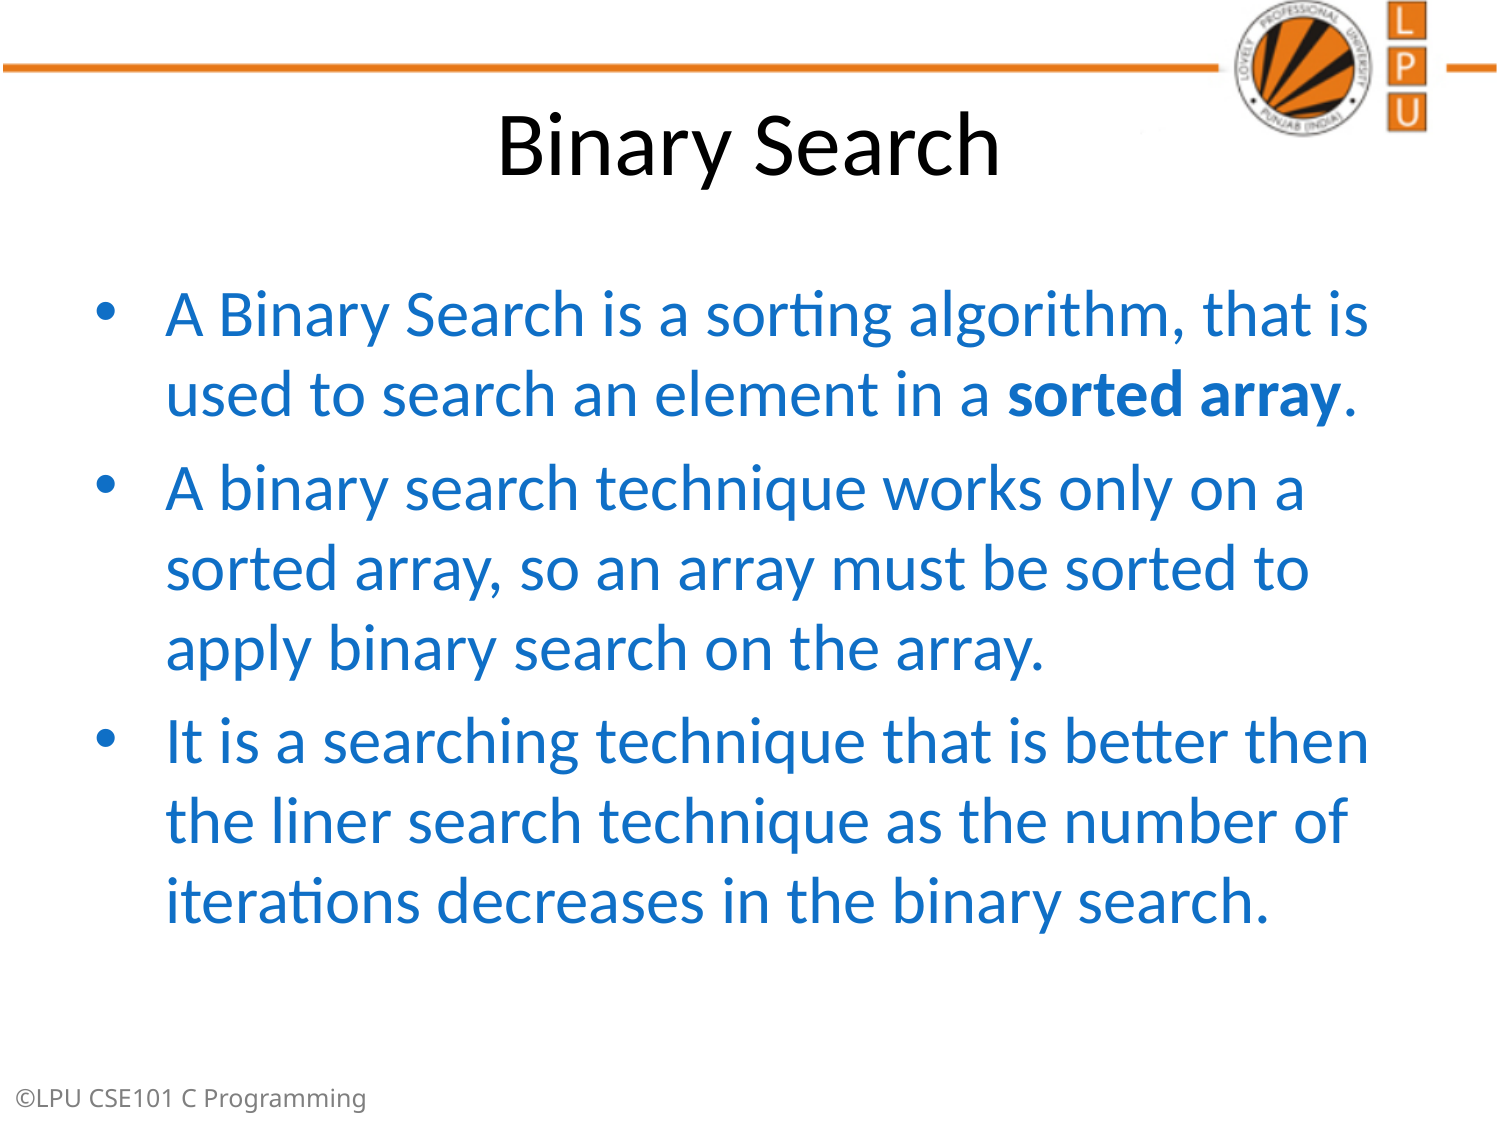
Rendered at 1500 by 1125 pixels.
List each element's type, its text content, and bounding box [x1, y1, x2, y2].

title Binary Search [75, 45, 1425, 233]
picture [3, 0, 1500, 155]
list A Binary Search is a sorting algorithm, that is used to search an element in a sorted array. A binary search technique works only on a sorted array, so an array must be sorted to apply binary search on the array. It is a searching technique that is better then the liner search technique as the number of iterations decreases in the binary search. [75, 262, 1425, 1005]
